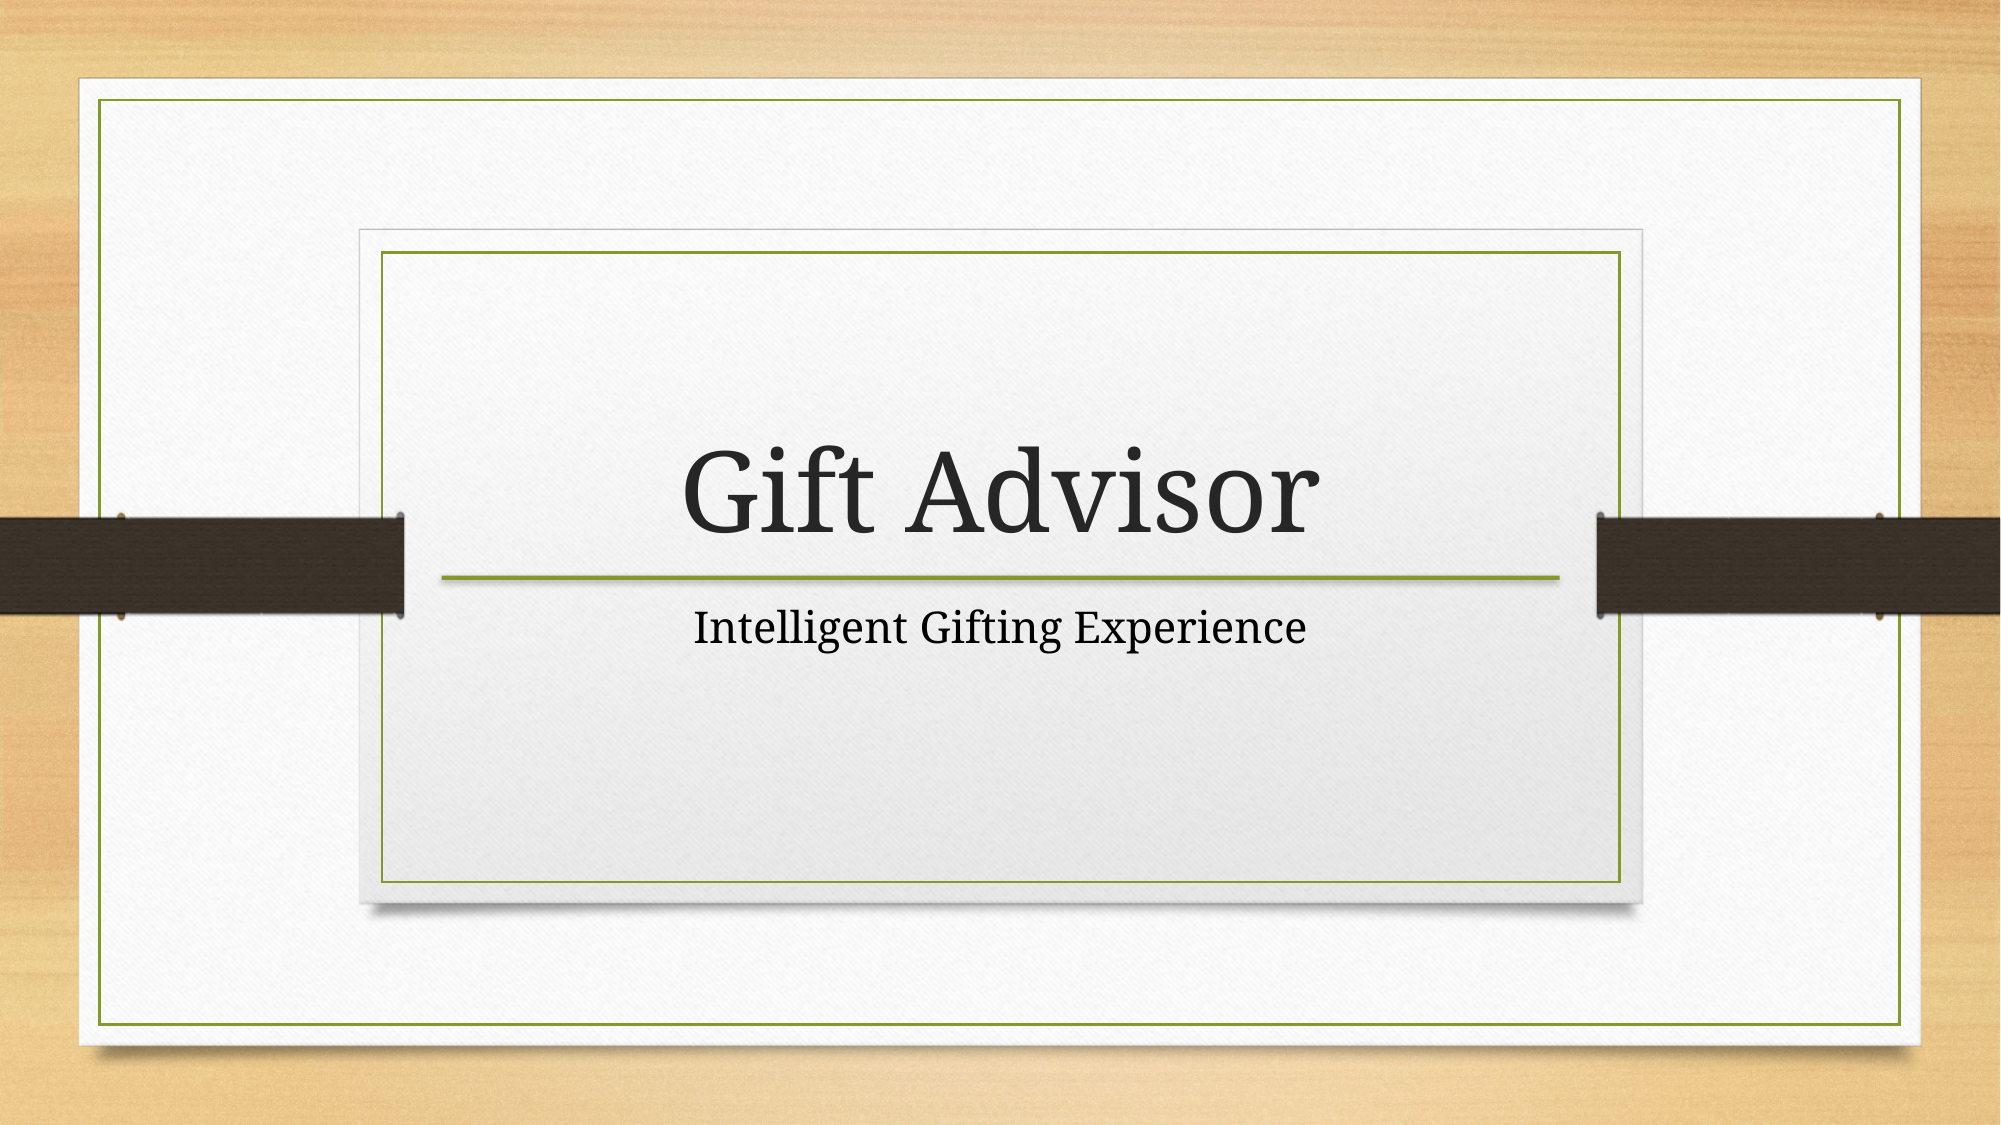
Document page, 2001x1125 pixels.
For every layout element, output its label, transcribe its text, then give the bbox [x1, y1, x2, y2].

subtitle Intelligent Gifting Experience [441, 600, 1560, 817]
picture [0, 0, 2001, 1125]
title Gift Advisor [441, 306, 1560, 556]
